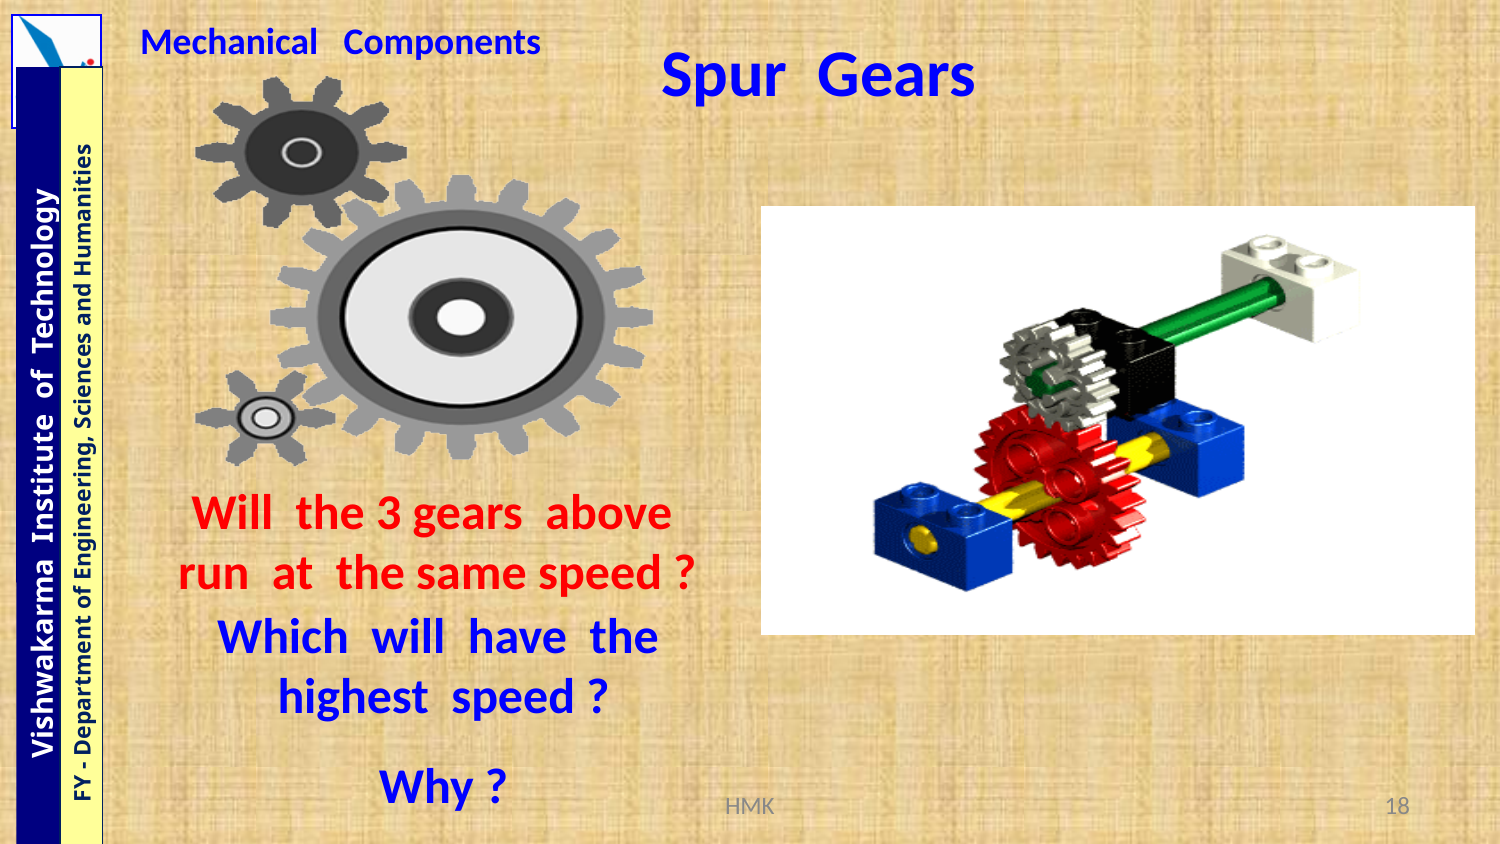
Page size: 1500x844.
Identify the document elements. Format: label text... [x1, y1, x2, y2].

text_box Which will have the highest speed ? Why ? [125, 595, 763, 821]
text_box Spur Gears [613, 21, 1050, 117]
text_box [12, 15, 101, 823]
slide_number ‹#› [1074, 782, 1425, 827]
footer HMK [512, 782, 988, 827]
text_box Will the 3 gears above run at the same speed ? [137, 471, 738, 595]
text_box Mechanical Components [125, 9, 613, 70]
picture [0, 0, 1500, 844]
